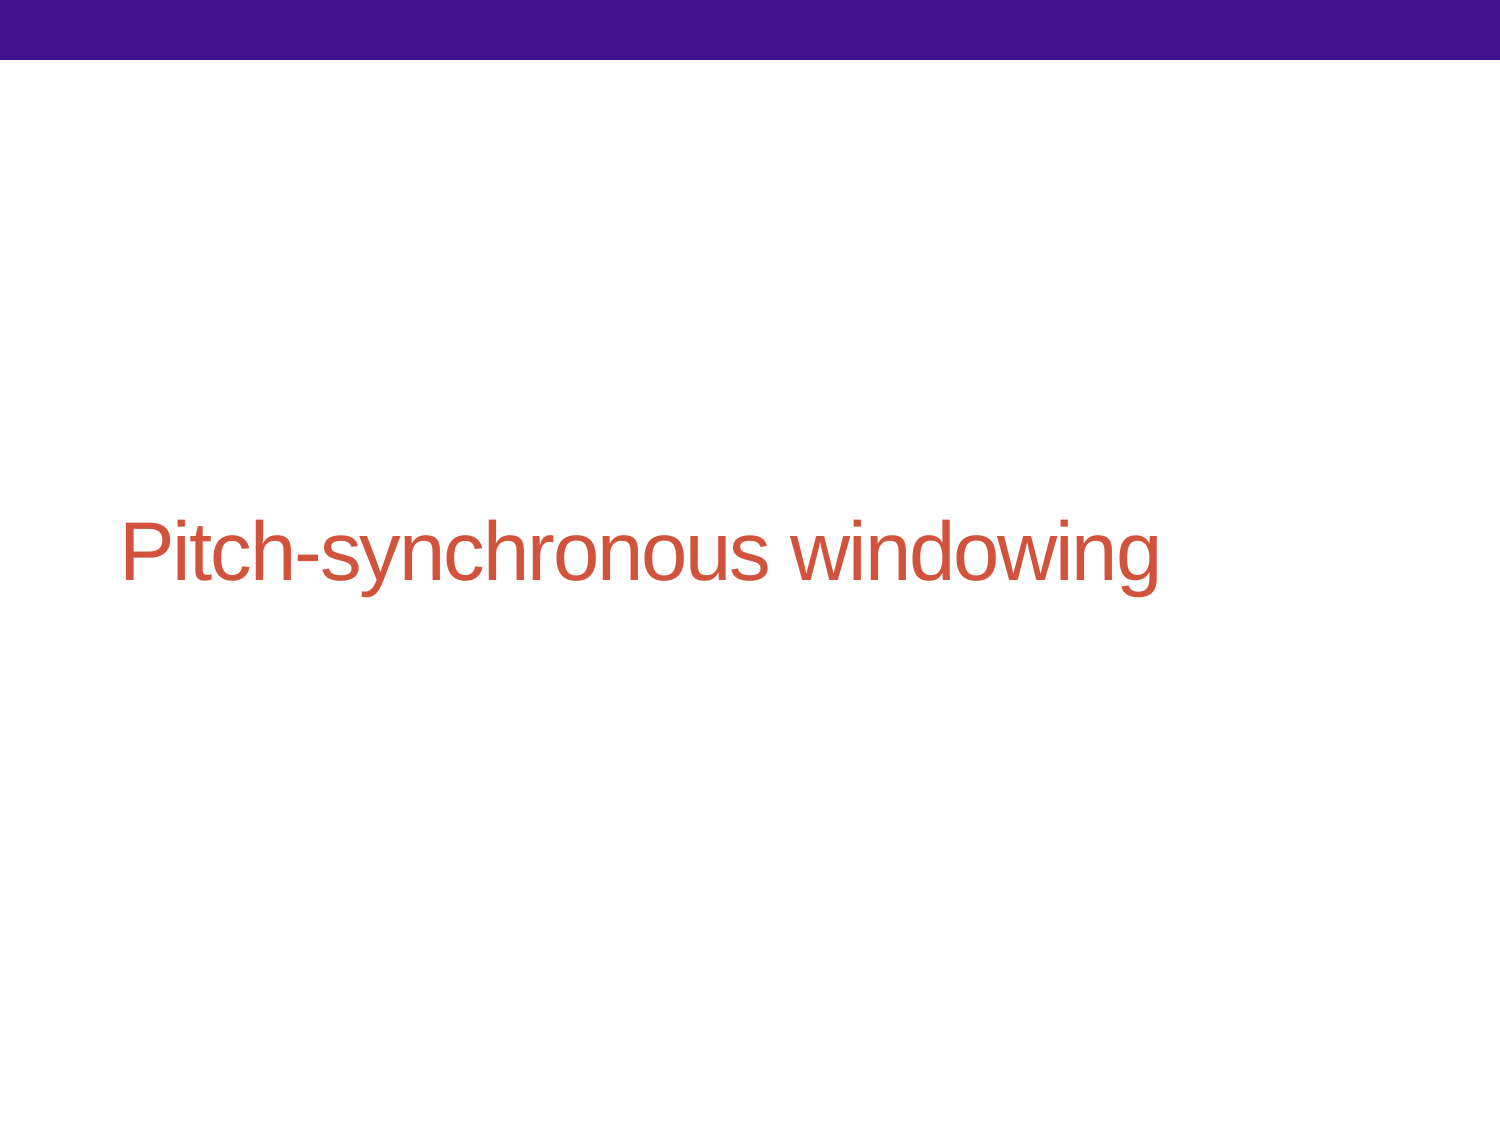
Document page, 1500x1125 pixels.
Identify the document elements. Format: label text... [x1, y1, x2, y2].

title Pitch-synchronous windowing [104, 466, 1455, 629]
